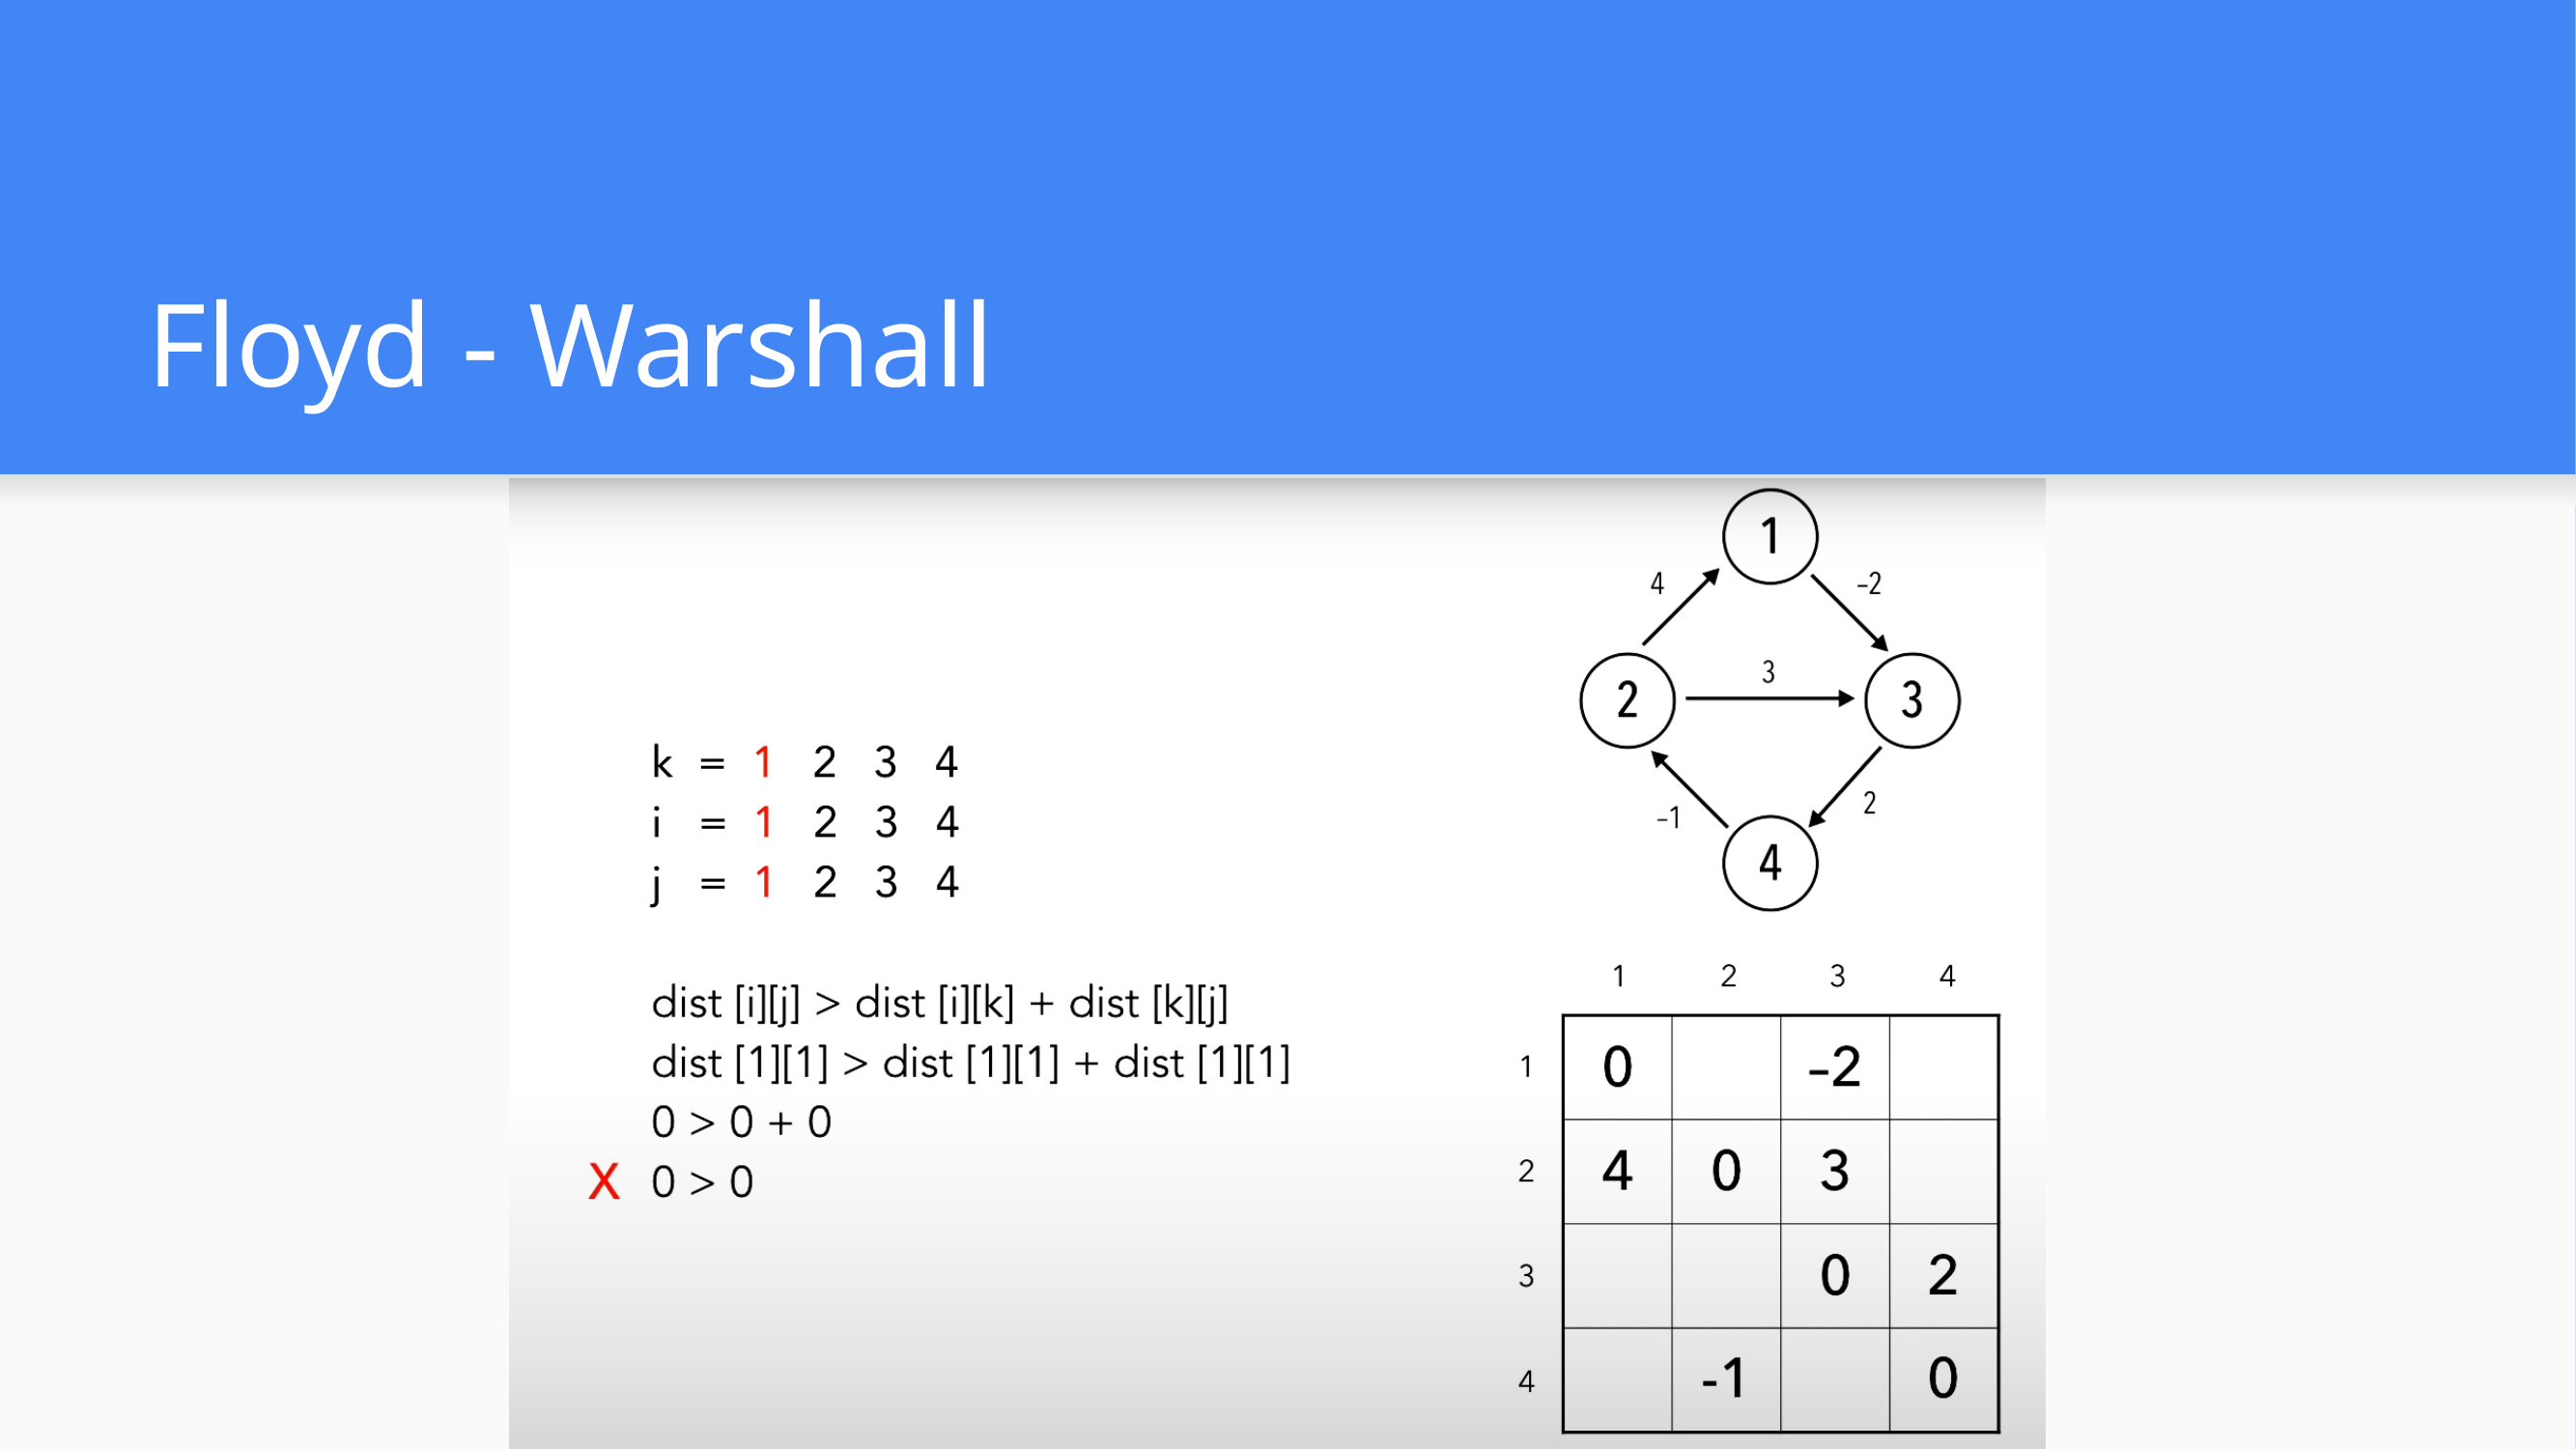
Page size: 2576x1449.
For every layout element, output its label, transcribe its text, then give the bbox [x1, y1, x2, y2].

title Floyd - Warshall [132, 208, 2449, 425]
picture [509, 478, 2046, 1449]
